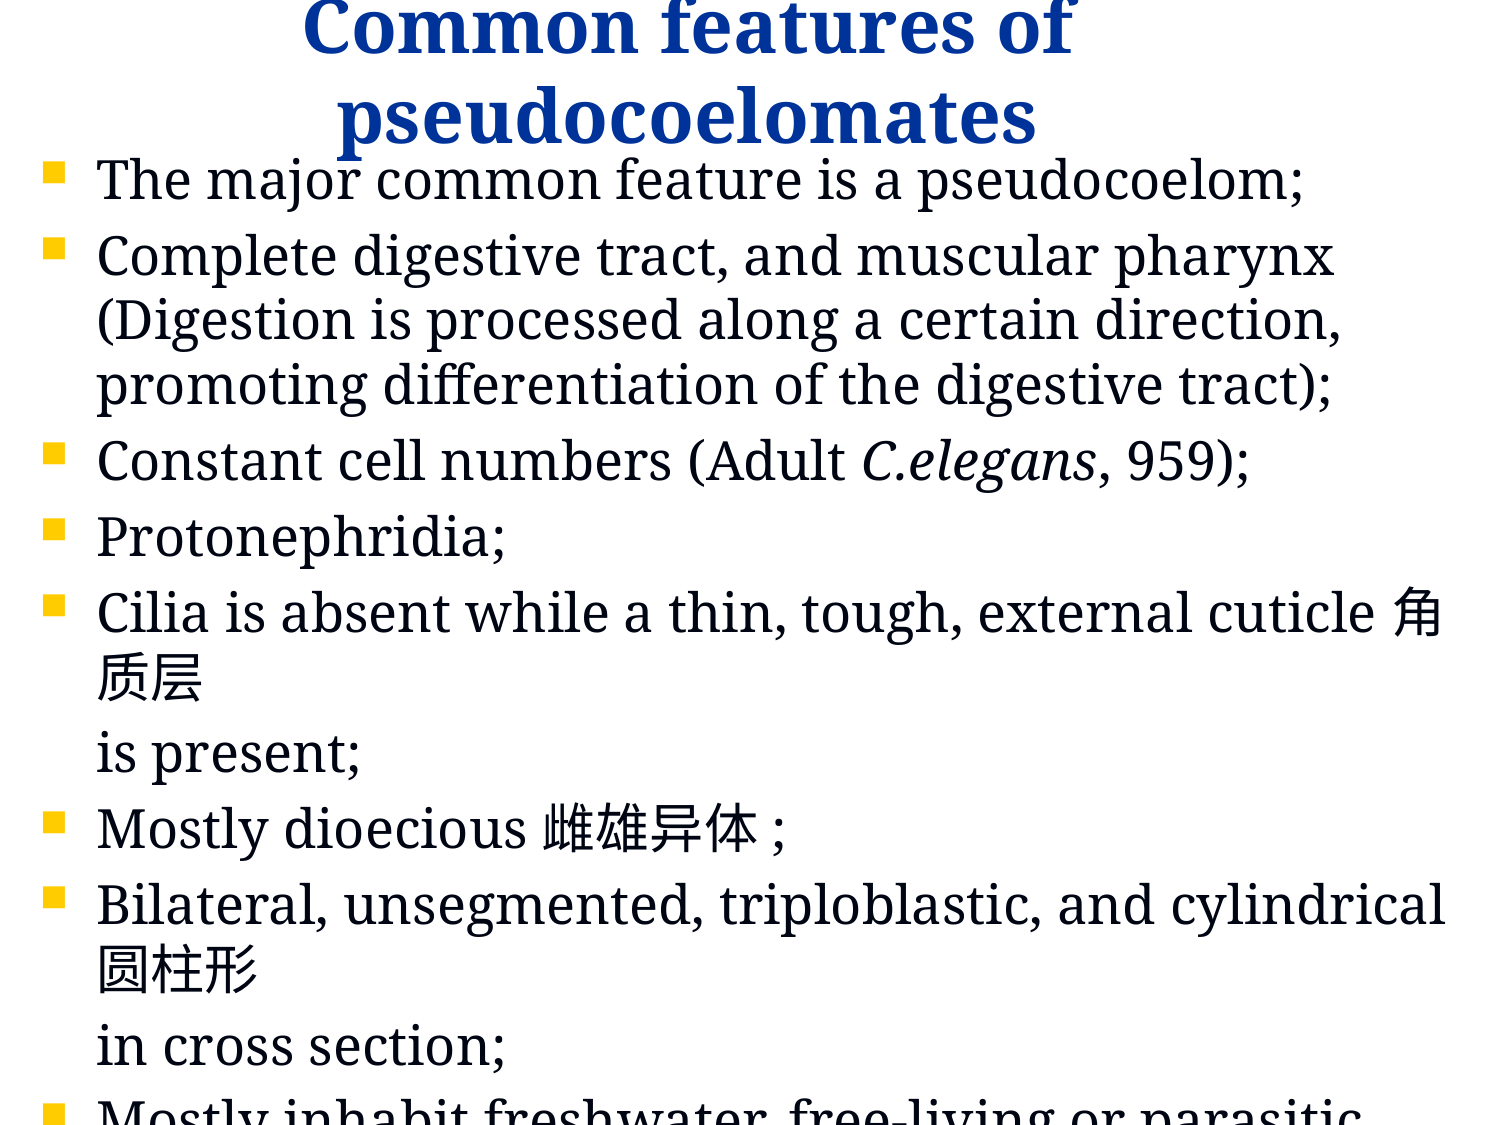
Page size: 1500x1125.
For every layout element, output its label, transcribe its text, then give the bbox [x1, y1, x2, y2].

title Common features of pseudocoelomates [12, 0, 1363, 163]
list The major common feature is a pseudocoelom; Complete digestive tract, and muscular pharynx (Digestion is processed along a certain direction, promoting differentiation of the digestive tract); Constant cell numbers (Adult C.elegans, 959); Protonephridia; Cilia is absent while a thin, tough, external cuticle角质层 is present; Mostly dioecious雌雄异体; Bilateral, unsegmented, triploblastic, and cylindrical圆柱形 in cross section; Mostly inhabit freshwater, free-living or parasitic lifestyle. [24, 137, 1475, 975]
